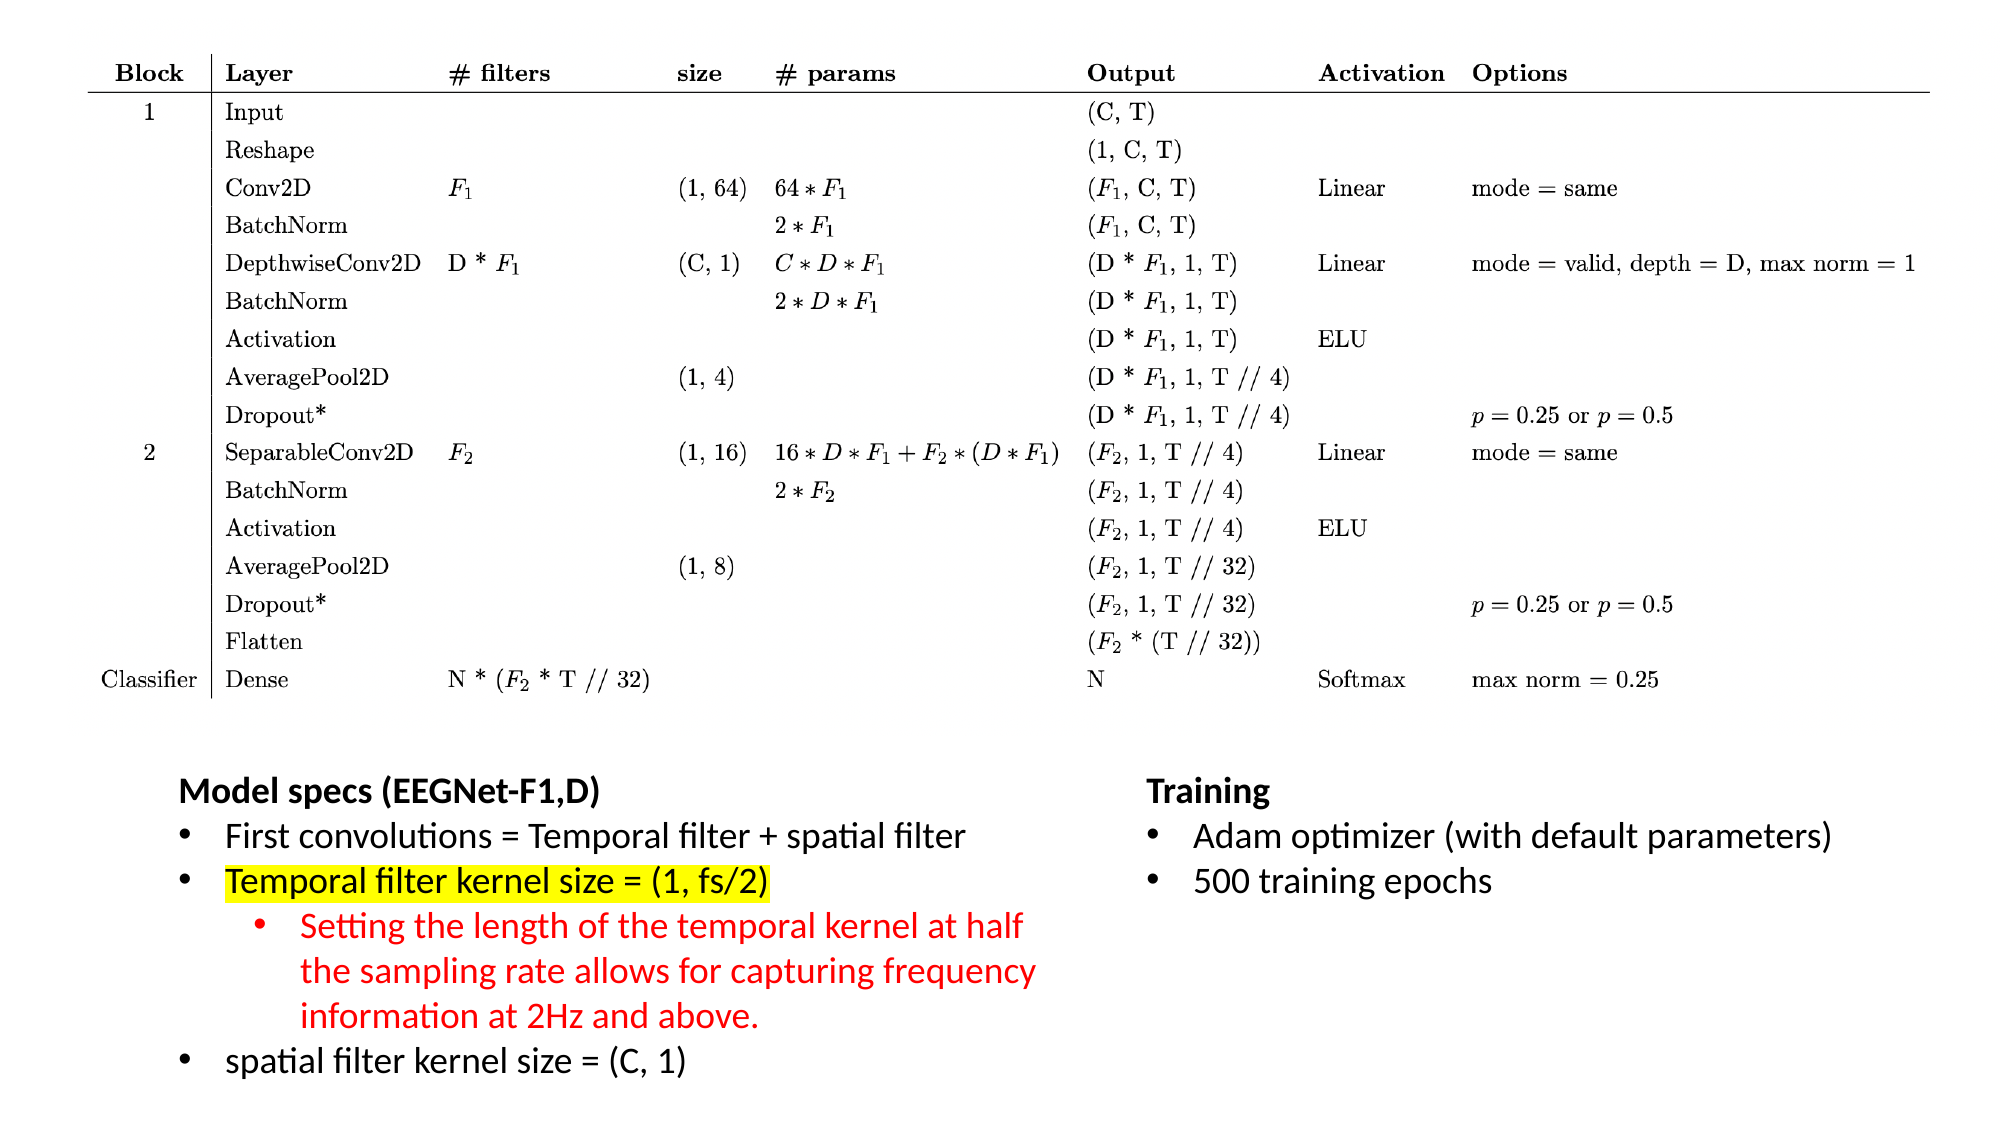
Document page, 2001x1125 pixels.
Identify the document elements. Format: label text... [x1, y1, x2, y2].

text_box Training Adam optimizer (with default parameters) 500 training epochs [1131, 758, 1849, 909]
picture [67, 18, 2000, 736]
text_box Model specs (EEGNet-F1,D) First convolutions = Temporal filter + spatial filter Temporal filter kernel size = (1, fs/2) Setting the length of the temporal kernel at half the sampling rate allows for capturing frequency information at 2Hz and above. spatial filter kernel size = (C, 1) [163, 758, 1089, 1089]
